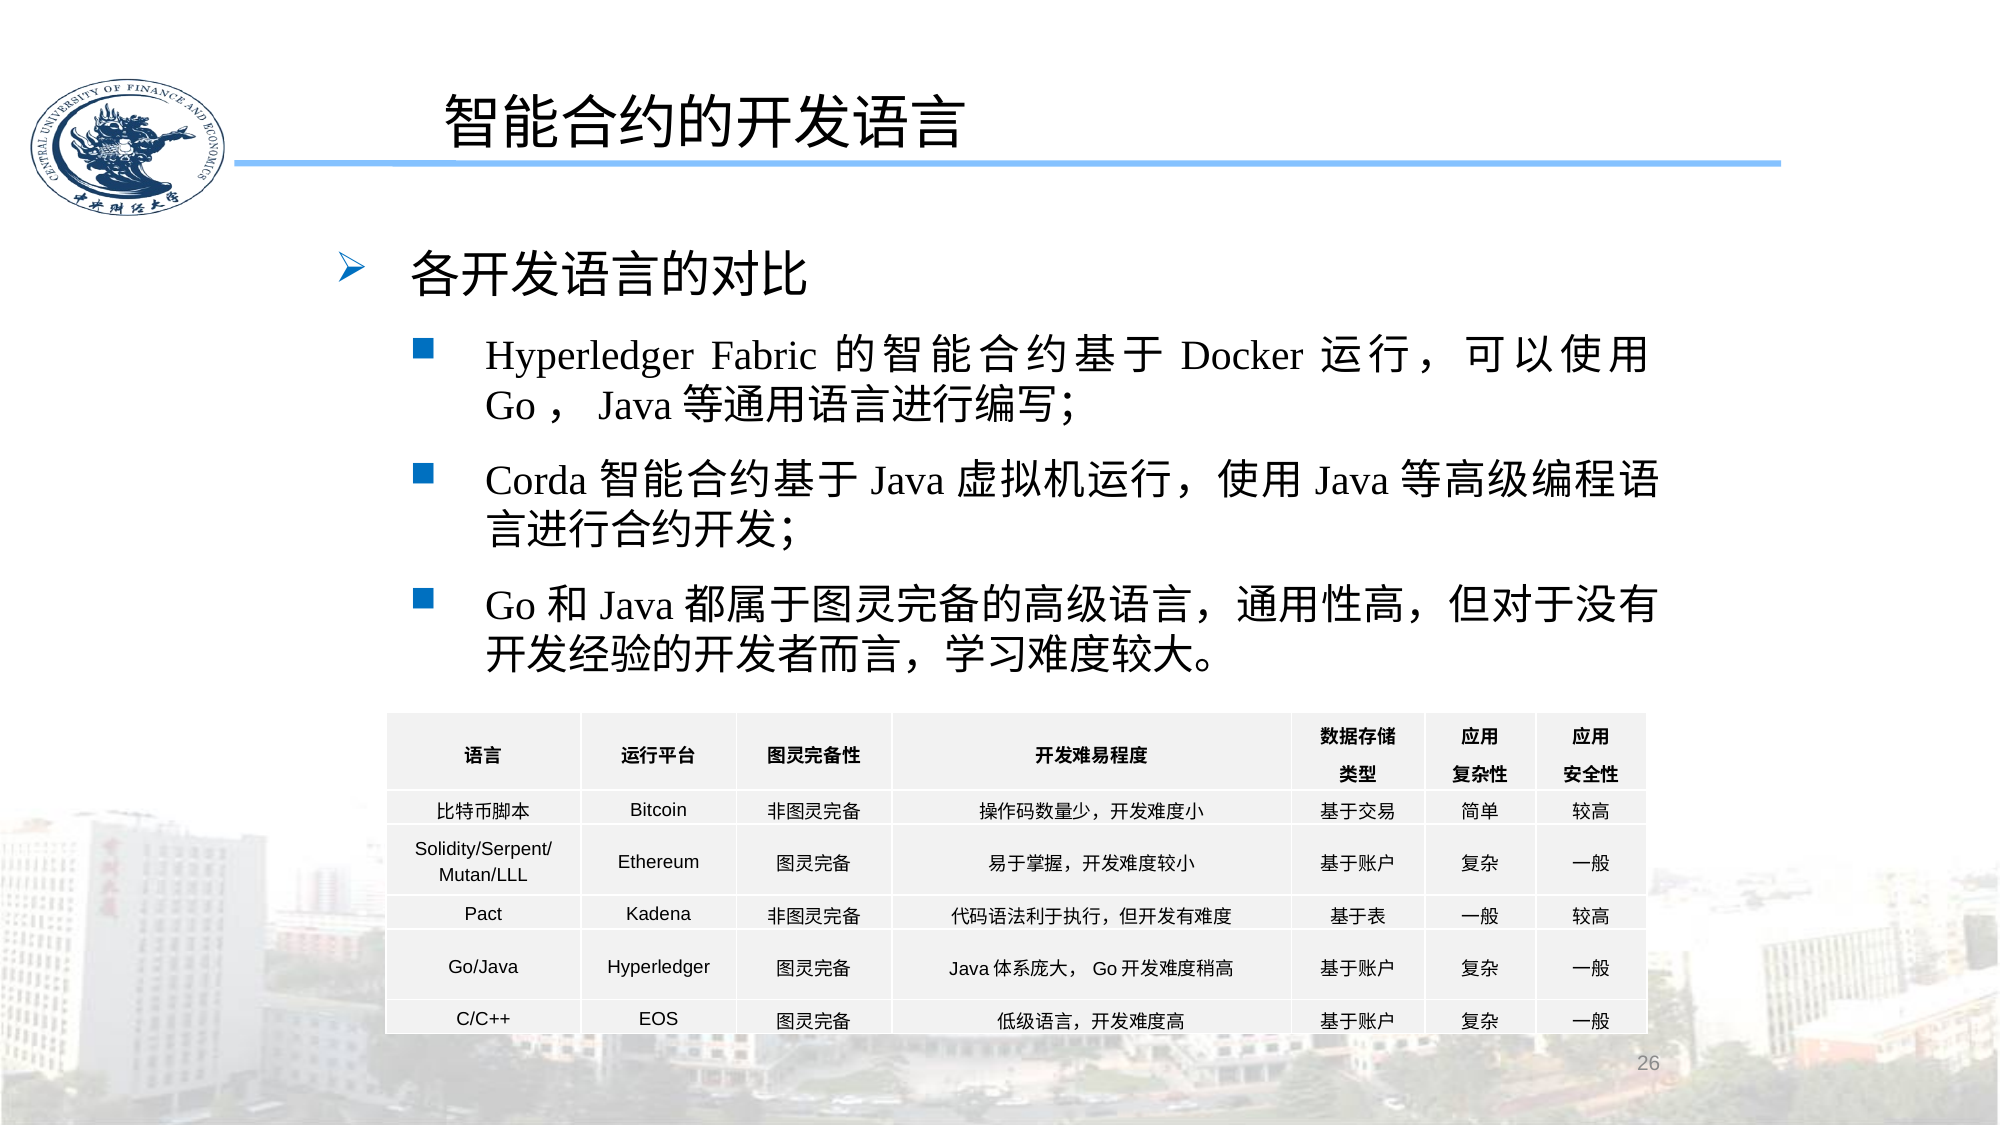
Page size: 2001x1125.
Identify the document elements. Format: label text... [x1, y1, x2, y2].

picture [0, 46, 266, 246]
table_cell Solidity/Serpent/Mutan/LLL [387, 825, 580, 894]
slide_number 26 [1325, 1024, 1675, 1100]
text_box 智能合约的开发语言 [428, 78, 983, 163]
table_cell 图灵完备 [737, 825, 891, 894]
table_cell Java体系庞大，Go开发难度稍高 [893, 930, 1291, 999]
table_cell C/C++ [387, 1000, 580, 1033]
table_cell 一般 [1537, 825, 1646, 894]
table_cell 复杂 [1426, 825, 1535, 894]
table_header 应用 复杂性 [1426, 713, 1535, 789]
picture [0, 785, 2000, 1125]
table_header 开发难易程度 [893, 713, 1291, 789]
table_cell 低级语言，开发难度高 [893, 1000, 1291, 1033]
table_cell 基于账户 [1292, 825, 1424, 894]
table_cell Bitcoin [582, 791, 736, 823]
table_cell Kadena [582, 896, 736, 928]
table_header 语言 [387, 713, 580, 789]
table_cell 一般 [1537, 930, 1646, 999]
table_cell 基于账户 [1292, 930, 1424, 999]
table_cell 基于交易 [1292, 791, 1424, 823]
table_header 数据存储 类型 [1292, 713, 1424, 789]
table_cell 比特币脚本 [387, 791, 580, 823]
table_cell Pact [387, 896, 580, 928]
table_cell 简单 [1426, 791, 1535, 823]
table_header 运行平台 [582, 713, 736, 789]
table_cell 一般 [1426, 896, 1535, 928]
table_cell 一般 [1537, 1000, 1646, 1033]
table_cell 基于账户 [1292, 1000, 1424, 1033]
table_header 图灵完备性 [737, 713, 891, 789]
table_cell Ethereum [582, 825, 736, 894]
table_cell 复杂 [1426, 930, 1535, 999]
table_cell 基于表 [1292, 896, 1424, 928]
table_cell 较高 [1537, 791, 1646, 823]
table_cell 非图灵完备 [737, 896, 891, 928]
table_cell 复杂 [1426, 1000, 1535, 1033]
table_cell 易于掌握，开发难度较小 [893, 825, 1291, 894]
table_cell 图灵完备 [737, 1000, 891, 1033]
table_cell 非图灵完备 [737, 791, 891, 823]
table_header 应用 安全性 [1537, 713, 1646, 789]
text_box 各开发语言的对比 Hyperledger Fabric的智能合约基于Docker运行，可以使用Go，Java等通用语言进行编写； Corda智能合约基于Java虚拟机运行，使用Java等高级编程语言进行合约开发； Go和Java都属于图灵完备的高级语言，通用性高，但对于没有开发经验的开发者而言，学习难度较大。 [319, 234, 1676, 686]
table_cell 图灵完备 [737, 930, 891, 999]
table_cell 代码语法利于执行，但开发有难度 [893, 896, 1291, 928]
table_cell Hyperledger [582, 930, 736, 999]
table_cell 较高 [1537, 896, 1646, 928]
table_cell EOS [582, 1000, 736, 1033]
table_cell Go/Java [387, 930, 580, 999]
table_cell 操作码数量少，开发难度小 [893, 791, 1291, 823]
